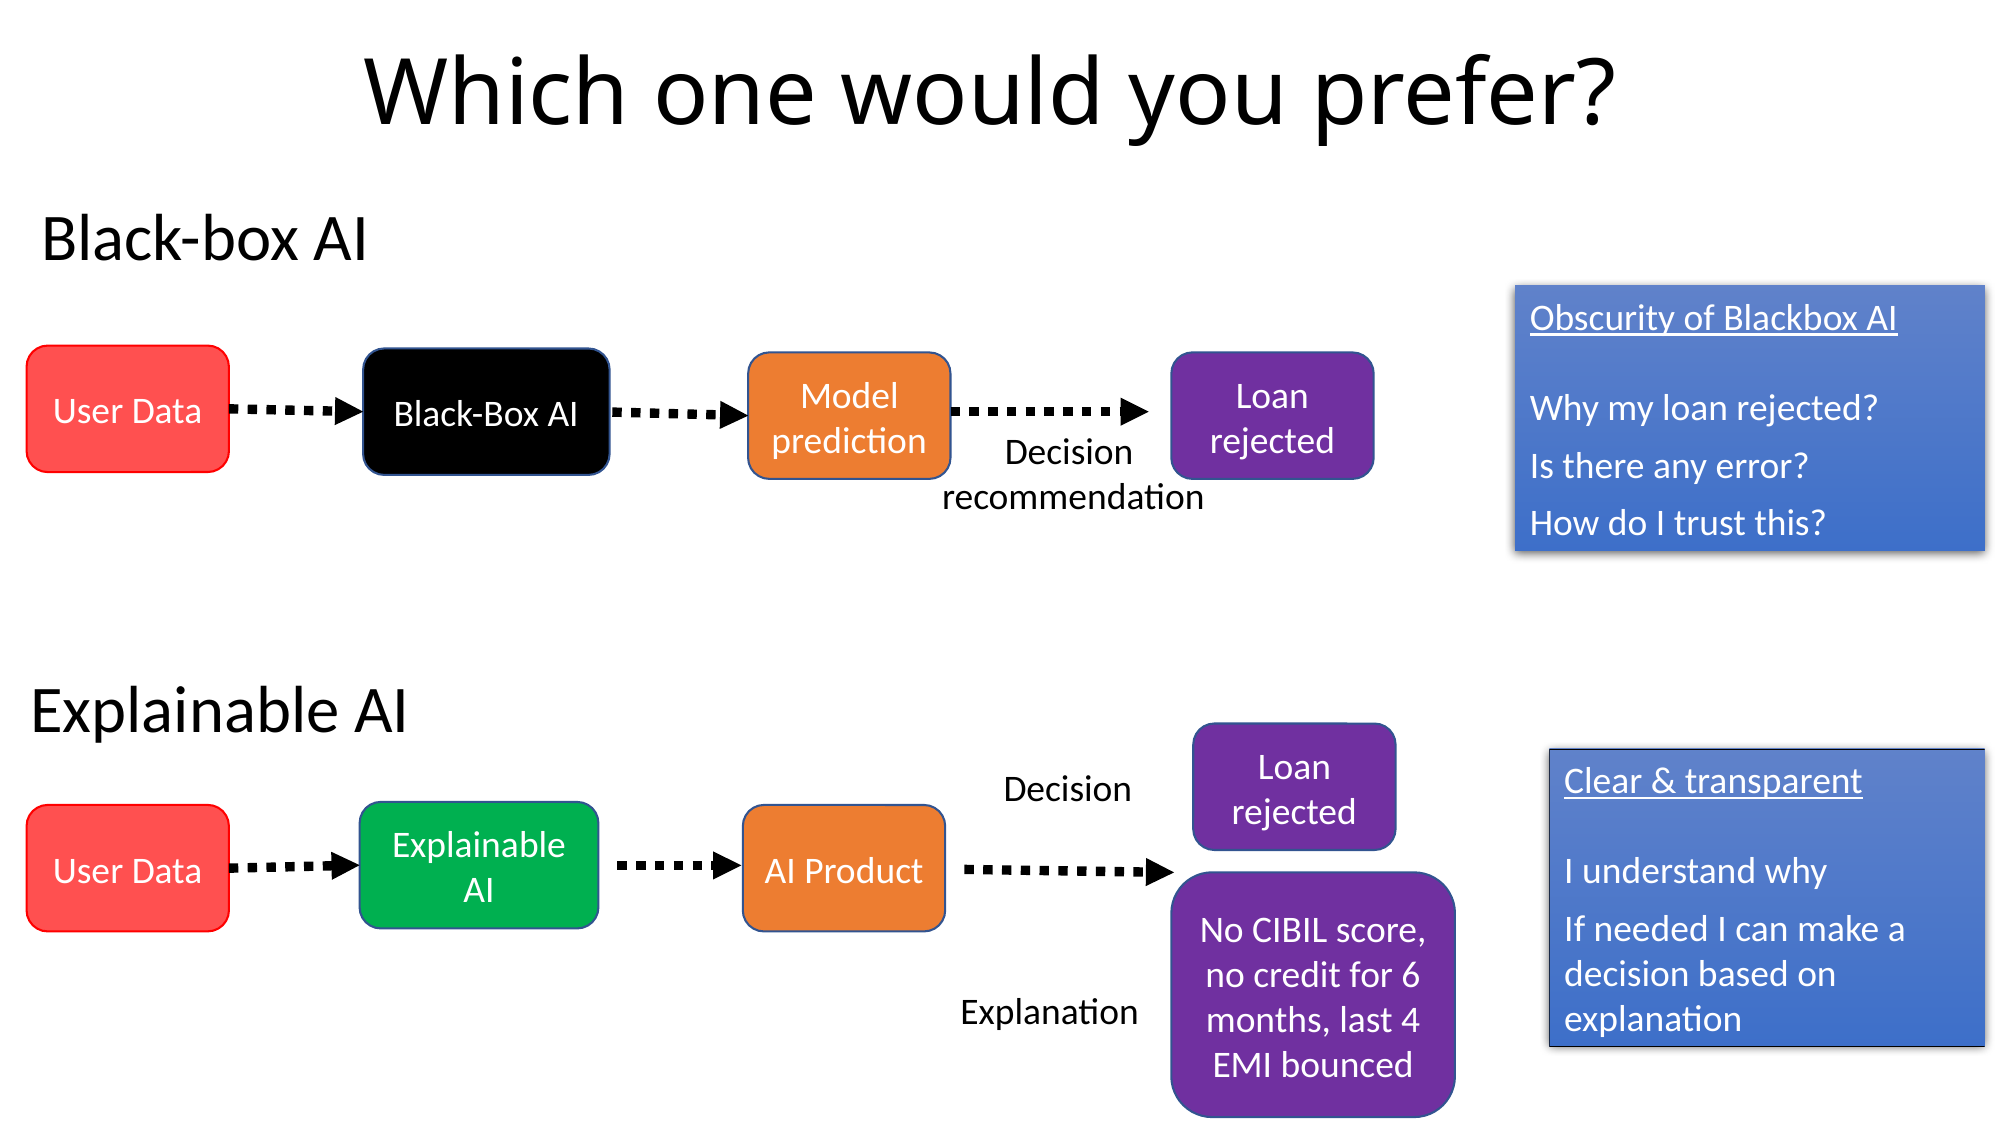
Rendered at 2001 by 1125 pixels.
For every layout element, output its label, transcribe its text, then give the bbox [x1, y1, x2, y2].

text_box No CIBIL score, no credit for 6 months, last 4 EMI bounced [1170, 871, 1456, 1119]
text_box Decision [843, 756, 1192, 817]
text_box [228, 408, 364, 412]
text_box AI Product [741, 803, 947, 933]
text_box Model prediction [747, 351, 952, 480]
text_box User Data [25, 803, 230, 933]
text_box Loan rejected [1192, 722, 1397, 852]
text_box User Data [25, 344, 230, 474]
text_box Decision recommendation [844, 419, 1295, 525]
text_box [964, 869, 1175, 873]
text_box Black-Box AI [362, 347, 611, 476]
text_box Black-box AI [26, 186, 691, 282]
text_box Clear & transparent I understand why If needed I can make a decision based on explanation [1549, 748, 1985, 1047]
text_box Loan rejected [1170, 351, 1375, 480]
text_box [612, 412, 749, 416]
text_box Explainable AI [358, 800, 600, 930]
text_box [228, 865, 360, 869]
title Which one would you prefer? [127, 0, 1853, 204]
text_box Explanation [824, 979, 1170, 1040]
text_box Obscurity of Blackbox AI Why my loan rejected? Is there any error? How do I trust this? [1515, 285, 1985, 551]
text_box Explainable AI [15, 657, 680, 753]
